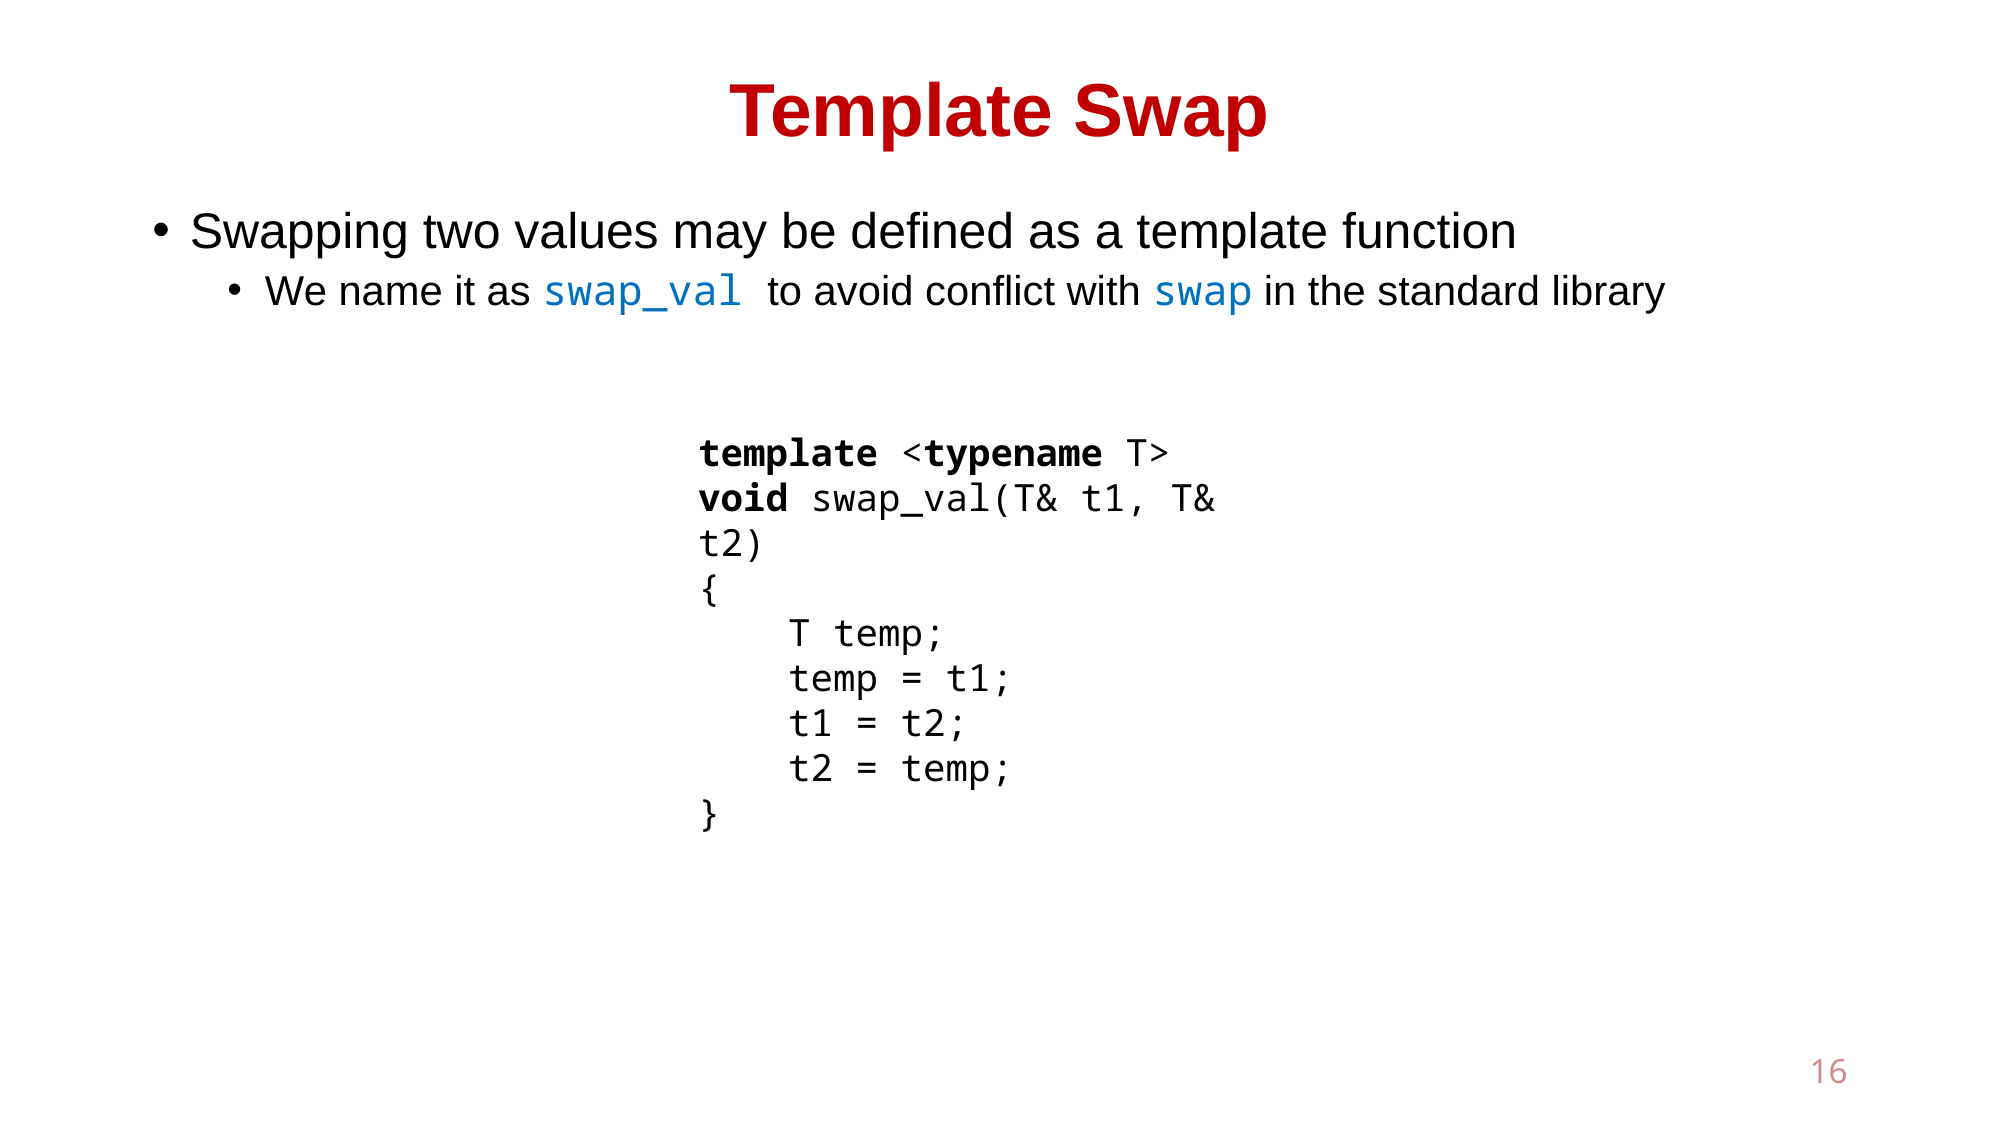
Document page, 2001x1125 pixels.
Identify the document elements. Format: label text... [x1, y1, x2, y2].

slide_number 16 [1412, 1042, 1863, 1103]
text_box template <typename T> void swap_val(T& t1, T& t2) { T temp; temp = t1; t1 = t2; t2 = temp; } [683, 421, 1277, 842]
list Swapping two values may be defined as a template function We name it as swap_val to avoid conflict with swap in the standard library [137, 197, 1863, 1025]
title Template Swap [137, 59, 1863, 166]
